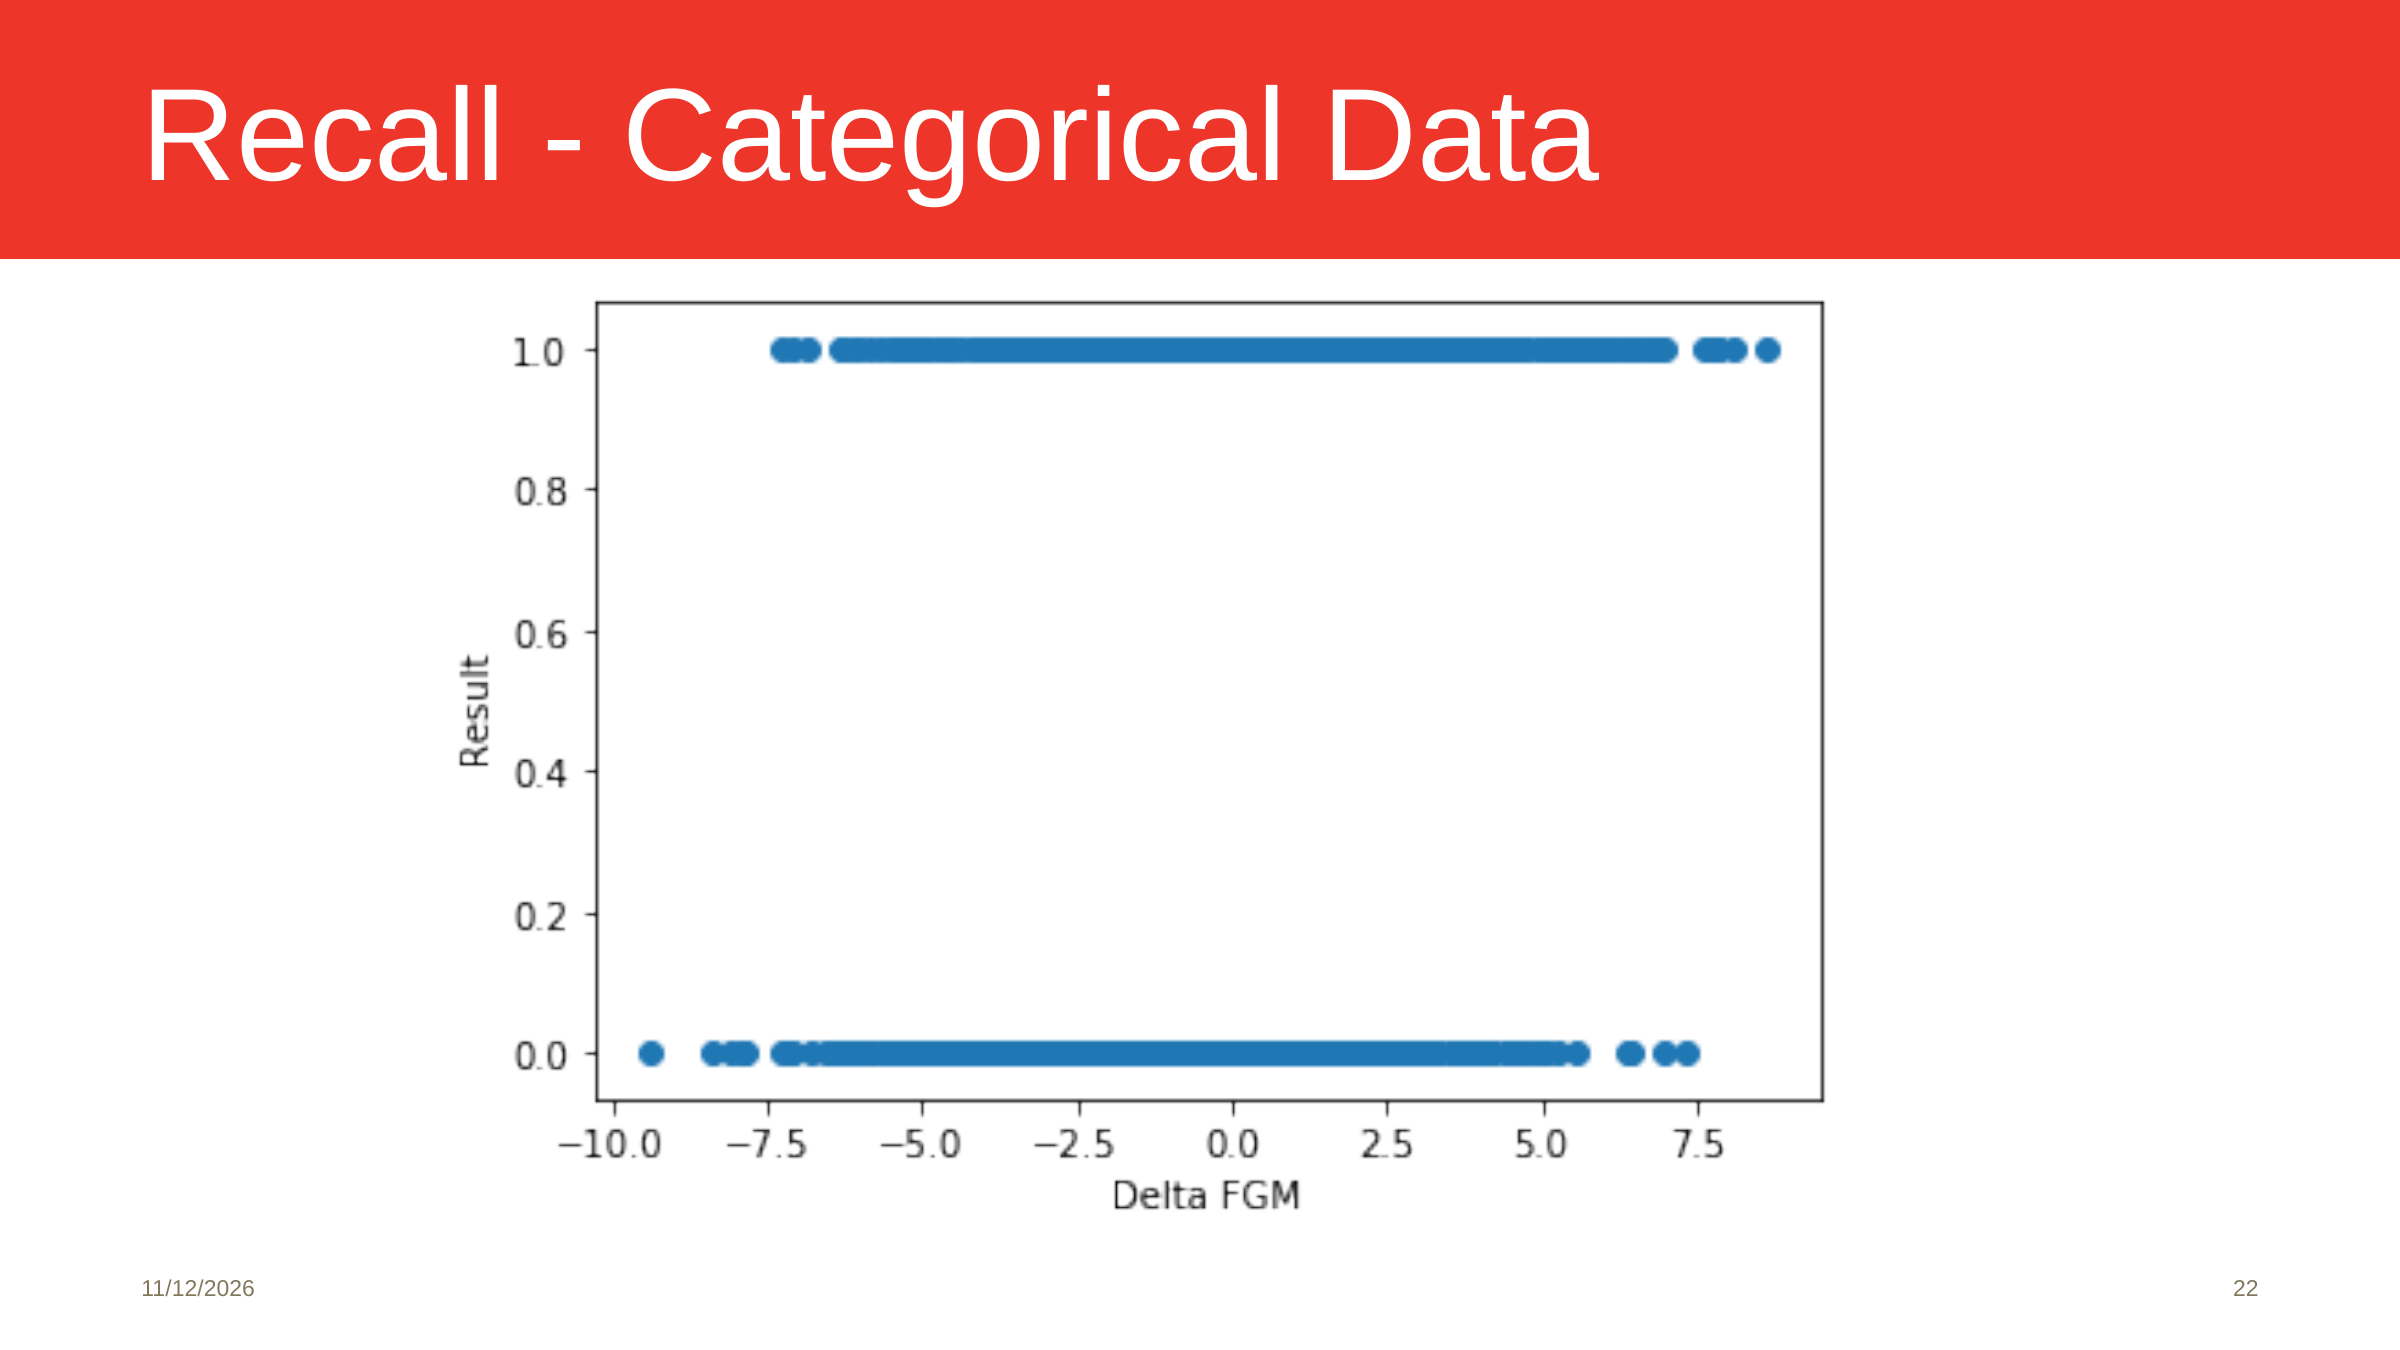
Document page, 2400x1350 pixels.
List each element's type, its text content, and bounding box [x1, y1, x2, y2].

slide_number 22 [1719, 1251, 2280, 1324]
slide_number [120, 1251, 680, 1324]
picture [0, 0, 2400, 1350]
title Recall - Categorical Data [120, 15, 2280, 241]
